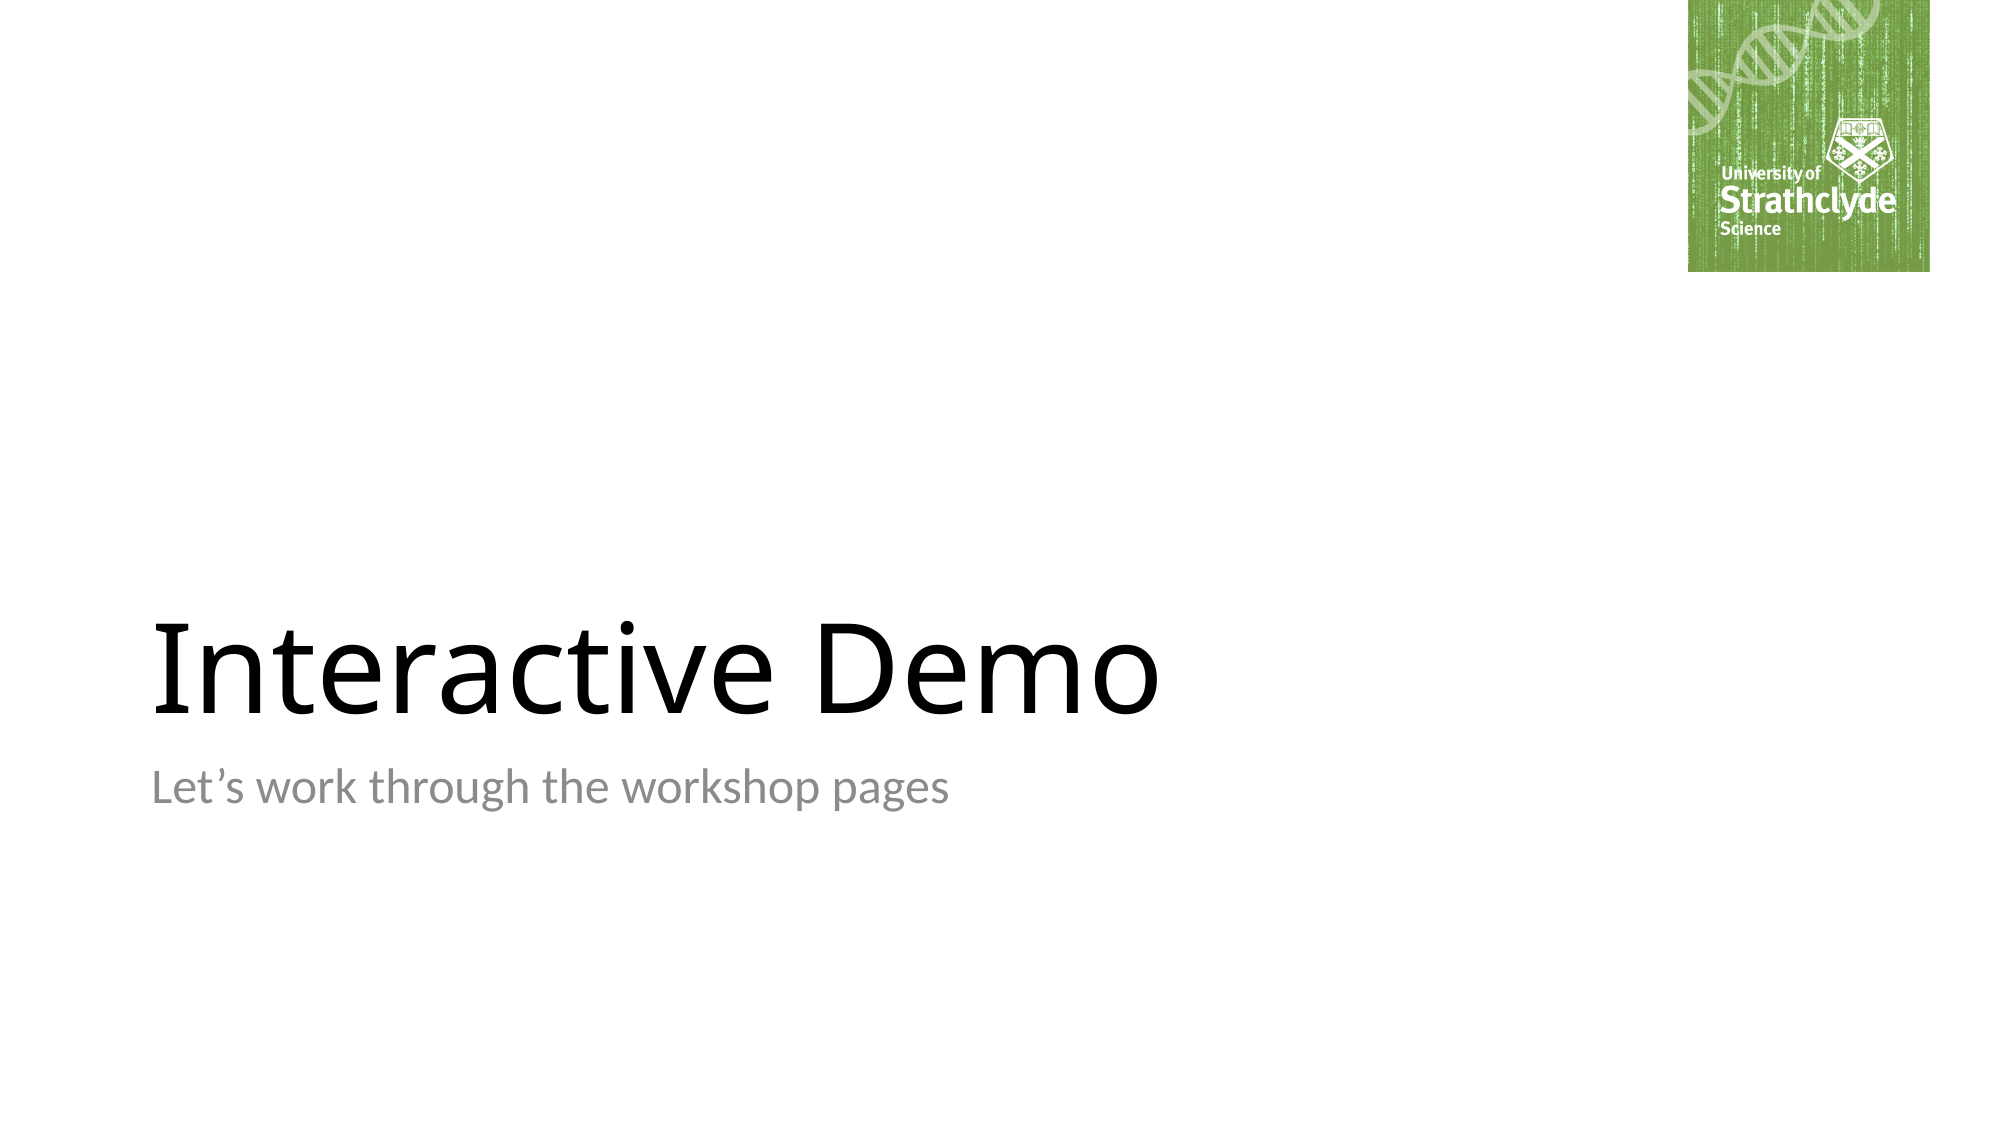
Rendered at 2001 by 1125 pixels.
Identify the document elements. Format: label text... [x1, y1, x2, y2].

list Let’s work through the workshop pages [136, 752, 1862, 999]
title Interactive Demo [136, 280, 1862, 749]
picture [1688, 0, 1930, 272]
